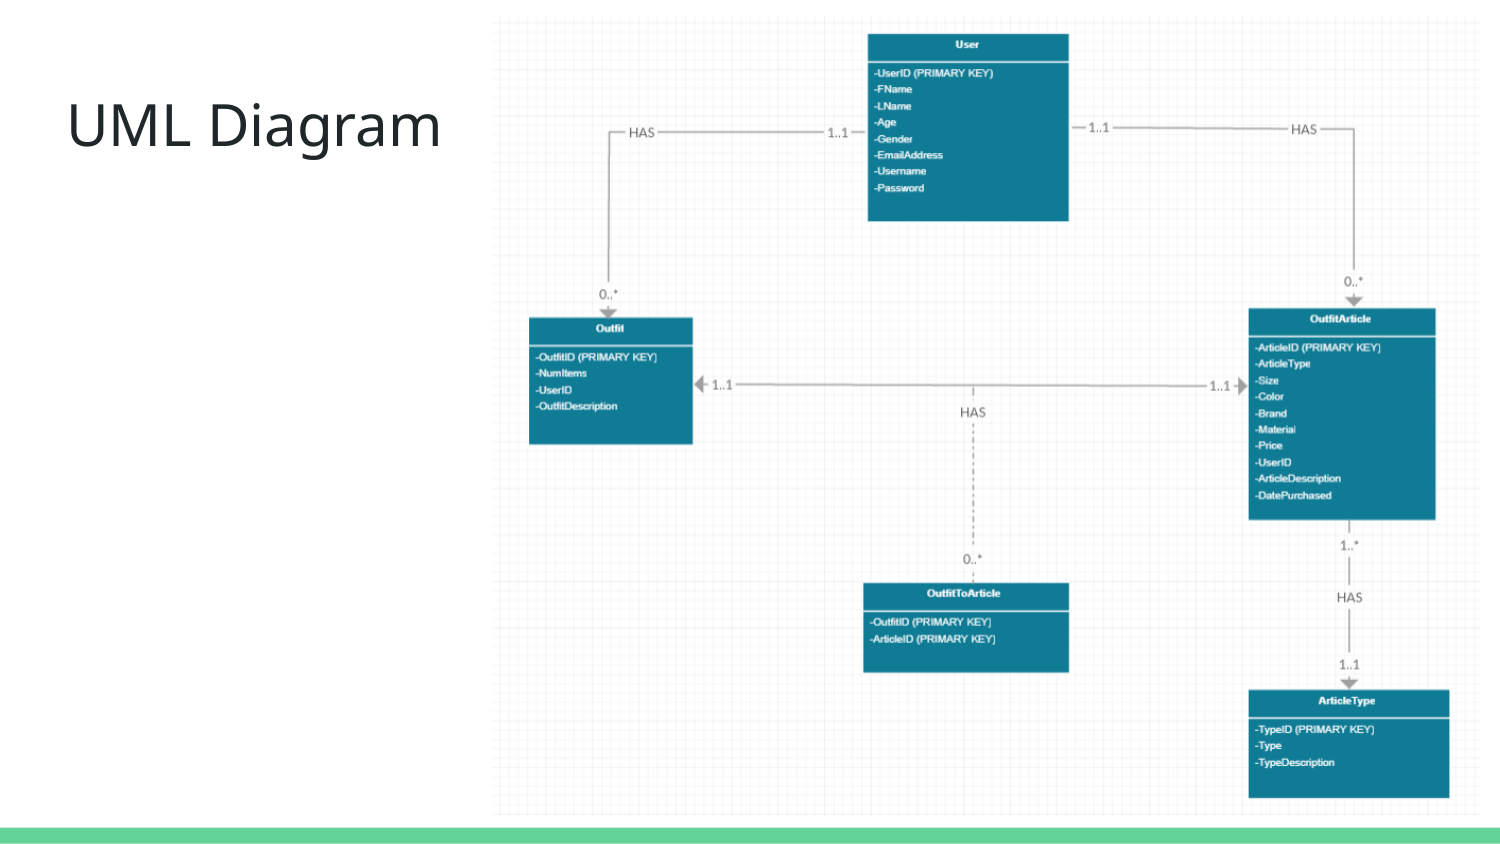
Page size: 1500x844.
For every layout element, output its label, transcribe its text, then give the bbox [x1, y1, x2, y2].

picture [492, 16, 1480, 816]
title UML Diagram [51, 72, 486, 167]
